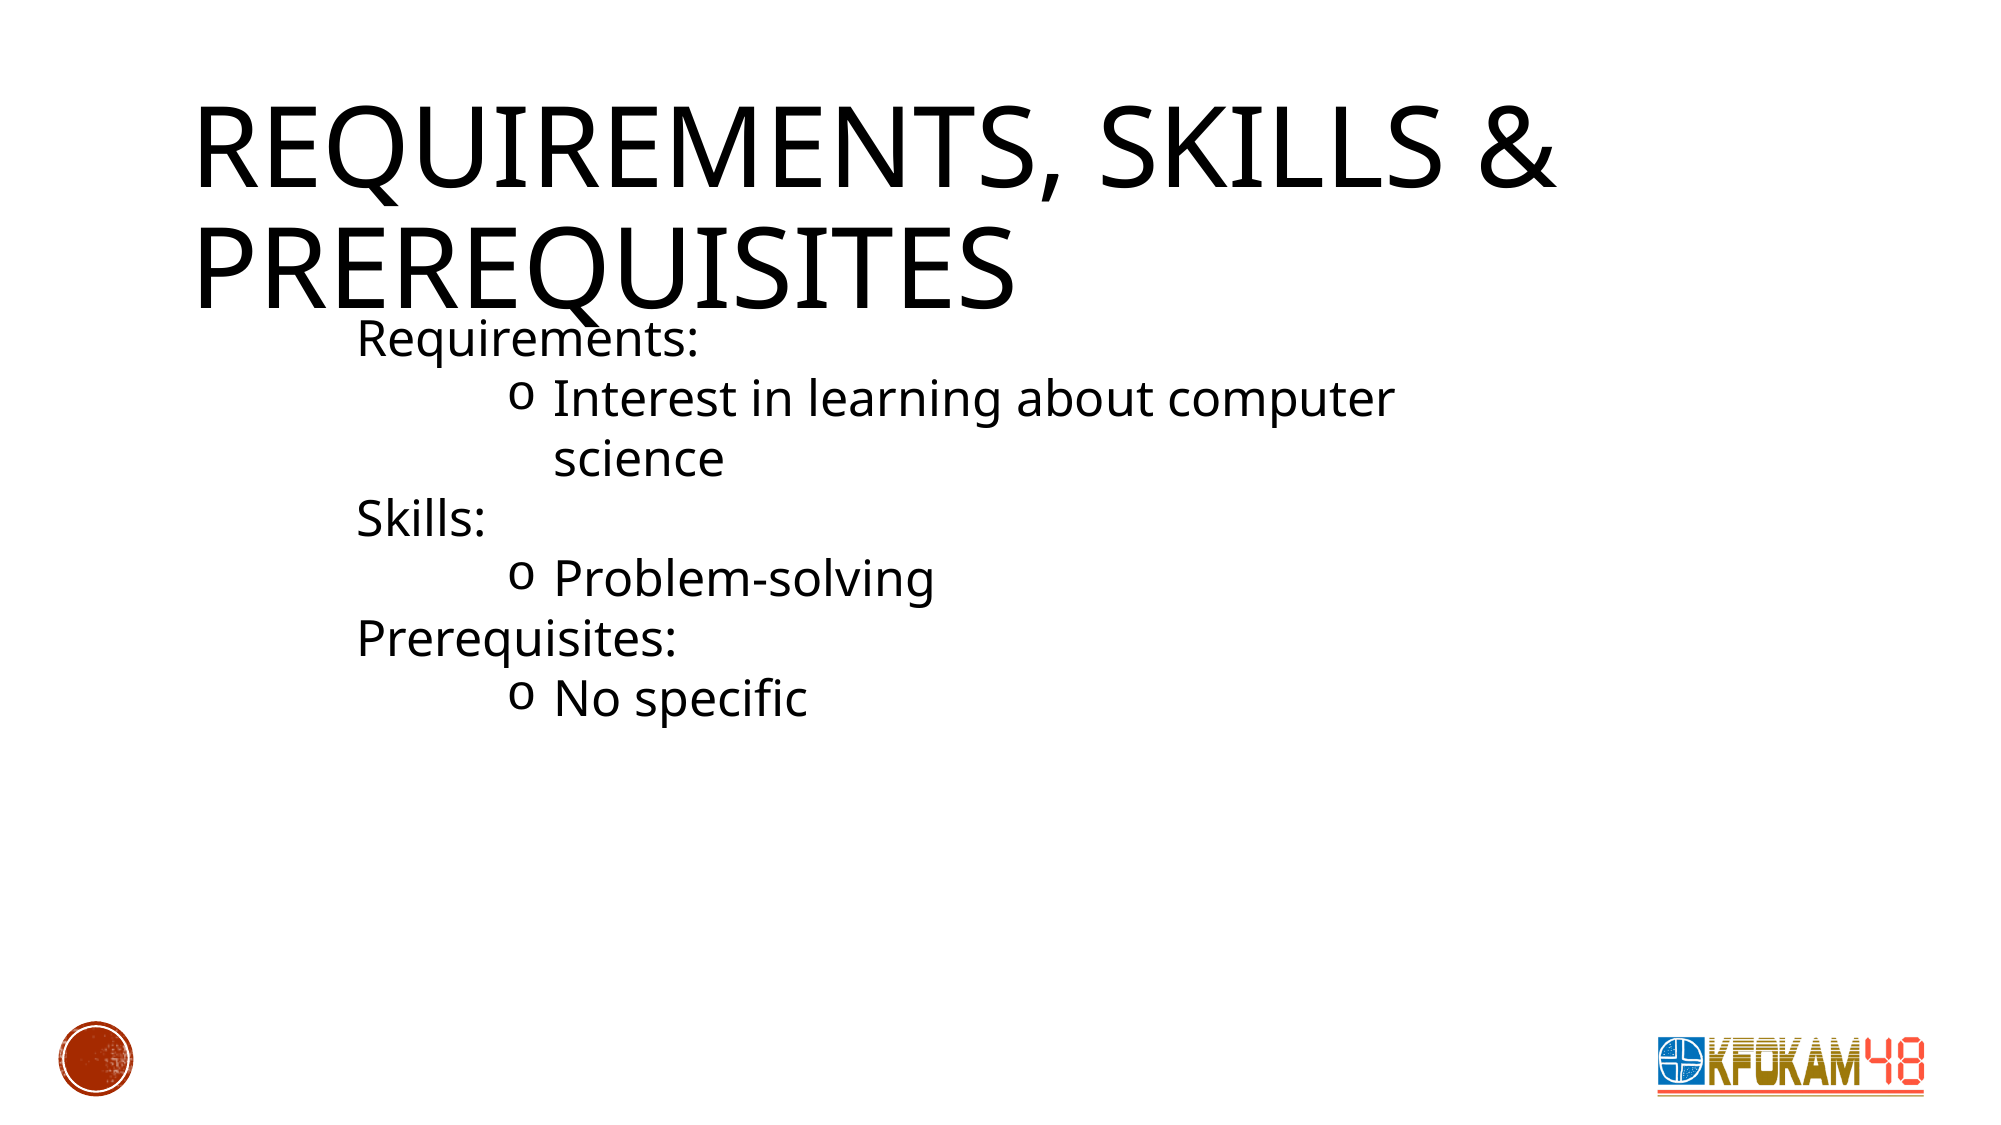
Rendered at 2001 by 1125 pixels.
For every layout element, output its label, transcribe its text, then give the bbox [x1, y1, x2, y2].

title Requirements, Skills & Prerequisites [175, 79, 1826, 344]
text_box Requirements: Interest in learning about computer science Skills: Problem-solving Prerequisites: No specific [341, 298, 1590, 734]
picture [1653, 1032, 1929, 1101]
